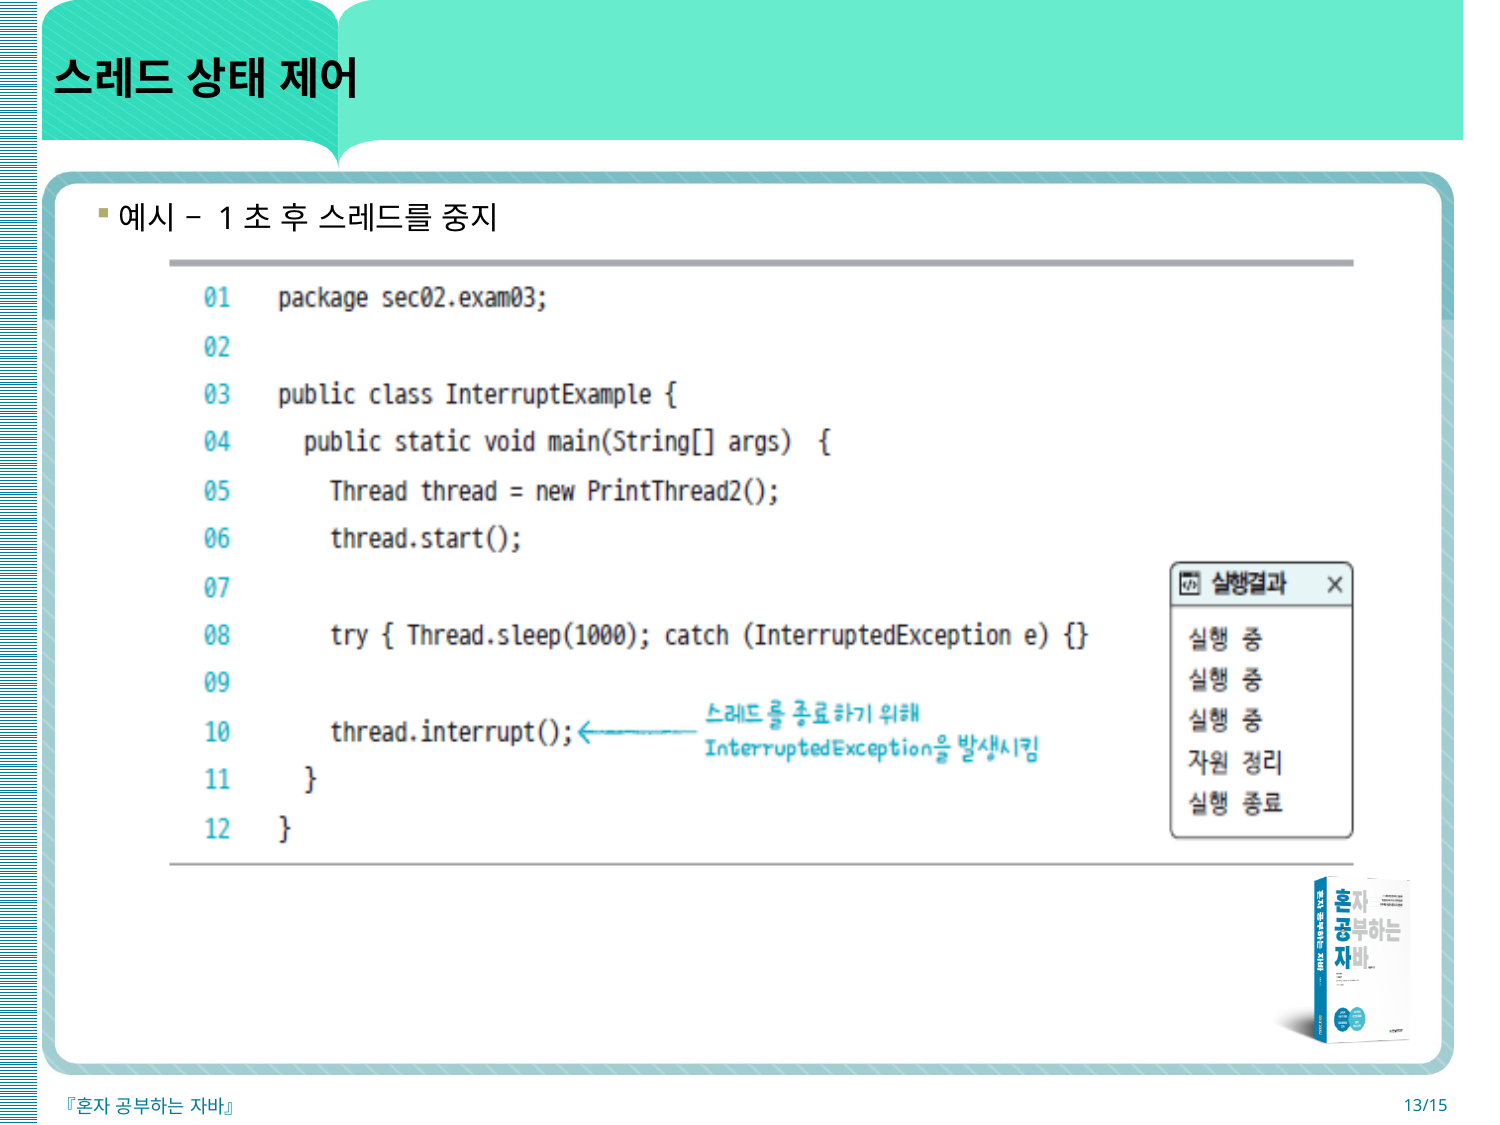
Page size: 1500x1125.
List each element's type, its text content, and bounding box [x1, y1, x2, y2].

picture [225, 1102, 232, 1115]
title 스레드 상태 제어 [39, 42, 1280, 138]
picture [116, 1102, 131, 1107]
picture [68, 1097, 75, 1110]
picture [42, 0, 1463, 187]
picture [1243, 797, 1488, 1122]
picture [162, 249, 1366, 876]
list 예시 – 1초 후 스레드를 중지 [37, 187, 1463, 1091]
